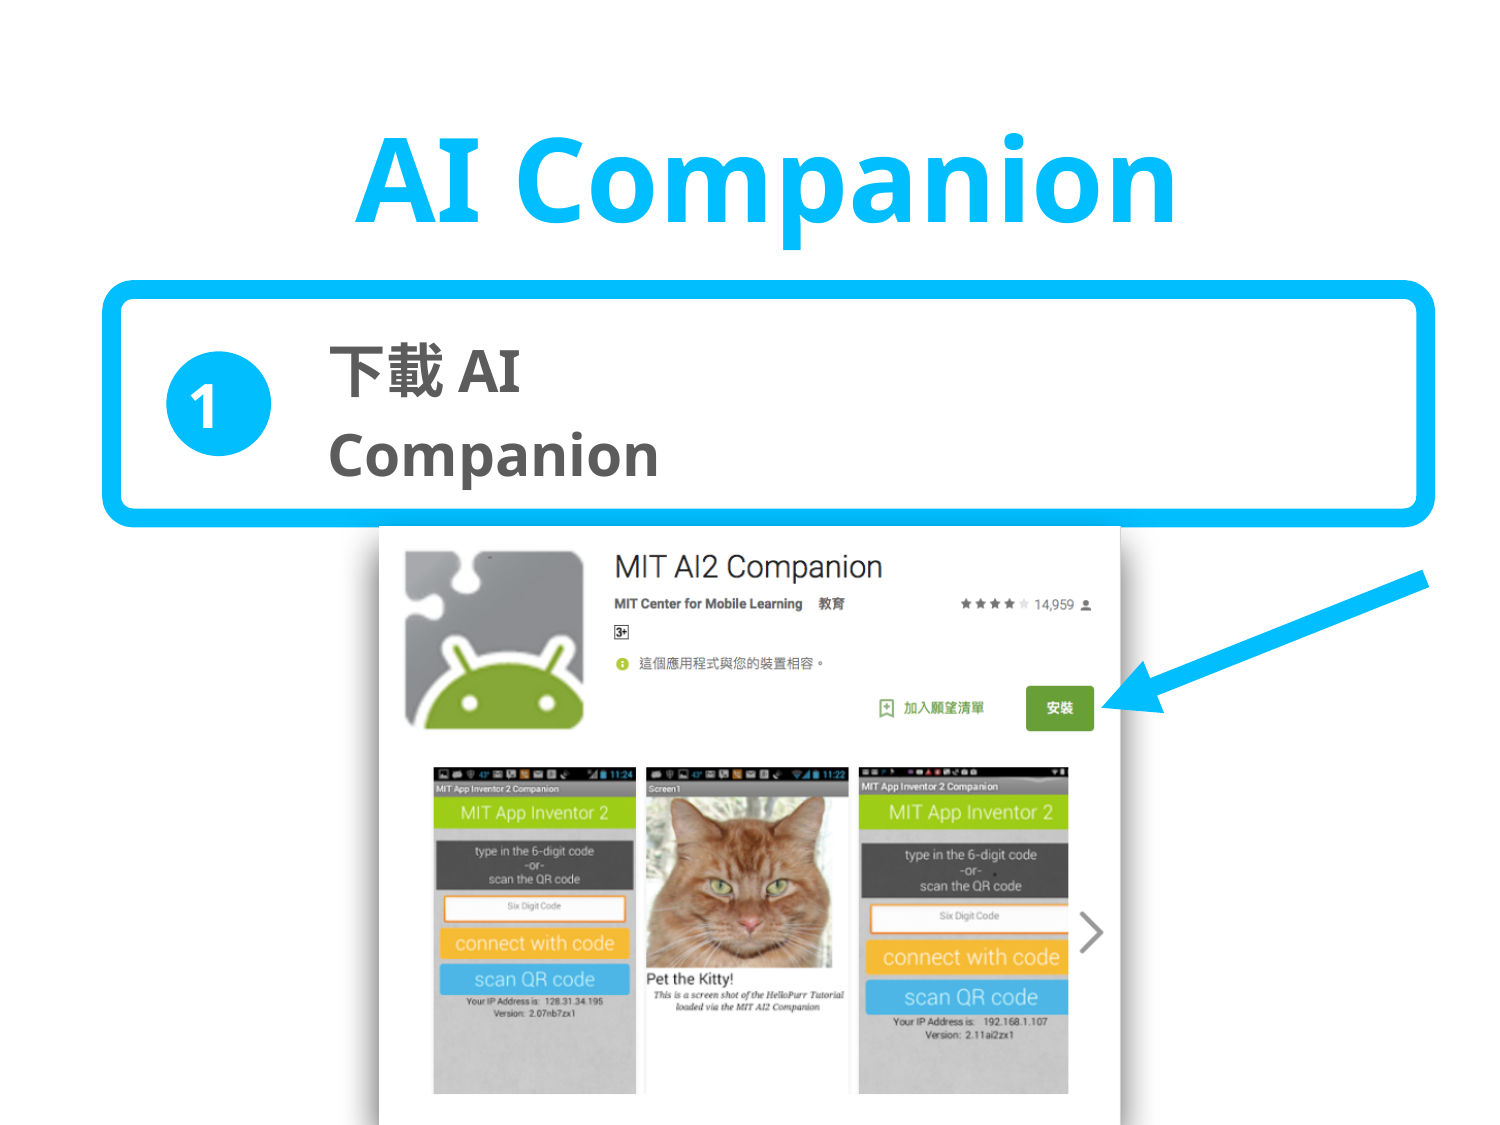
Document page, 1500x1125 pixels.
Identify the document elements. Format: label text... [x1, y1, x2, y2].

text_box 下載AI Companion [321, 359, 853, 449]
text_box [1101, 578, 1426, 708]
text_box 1 [166, 351, 272, 457]
picture [379, 527, 1121, 1125]
title AI Companion [301, 70, 1237, 282]
text_box [111, 289, 1426, 519]
